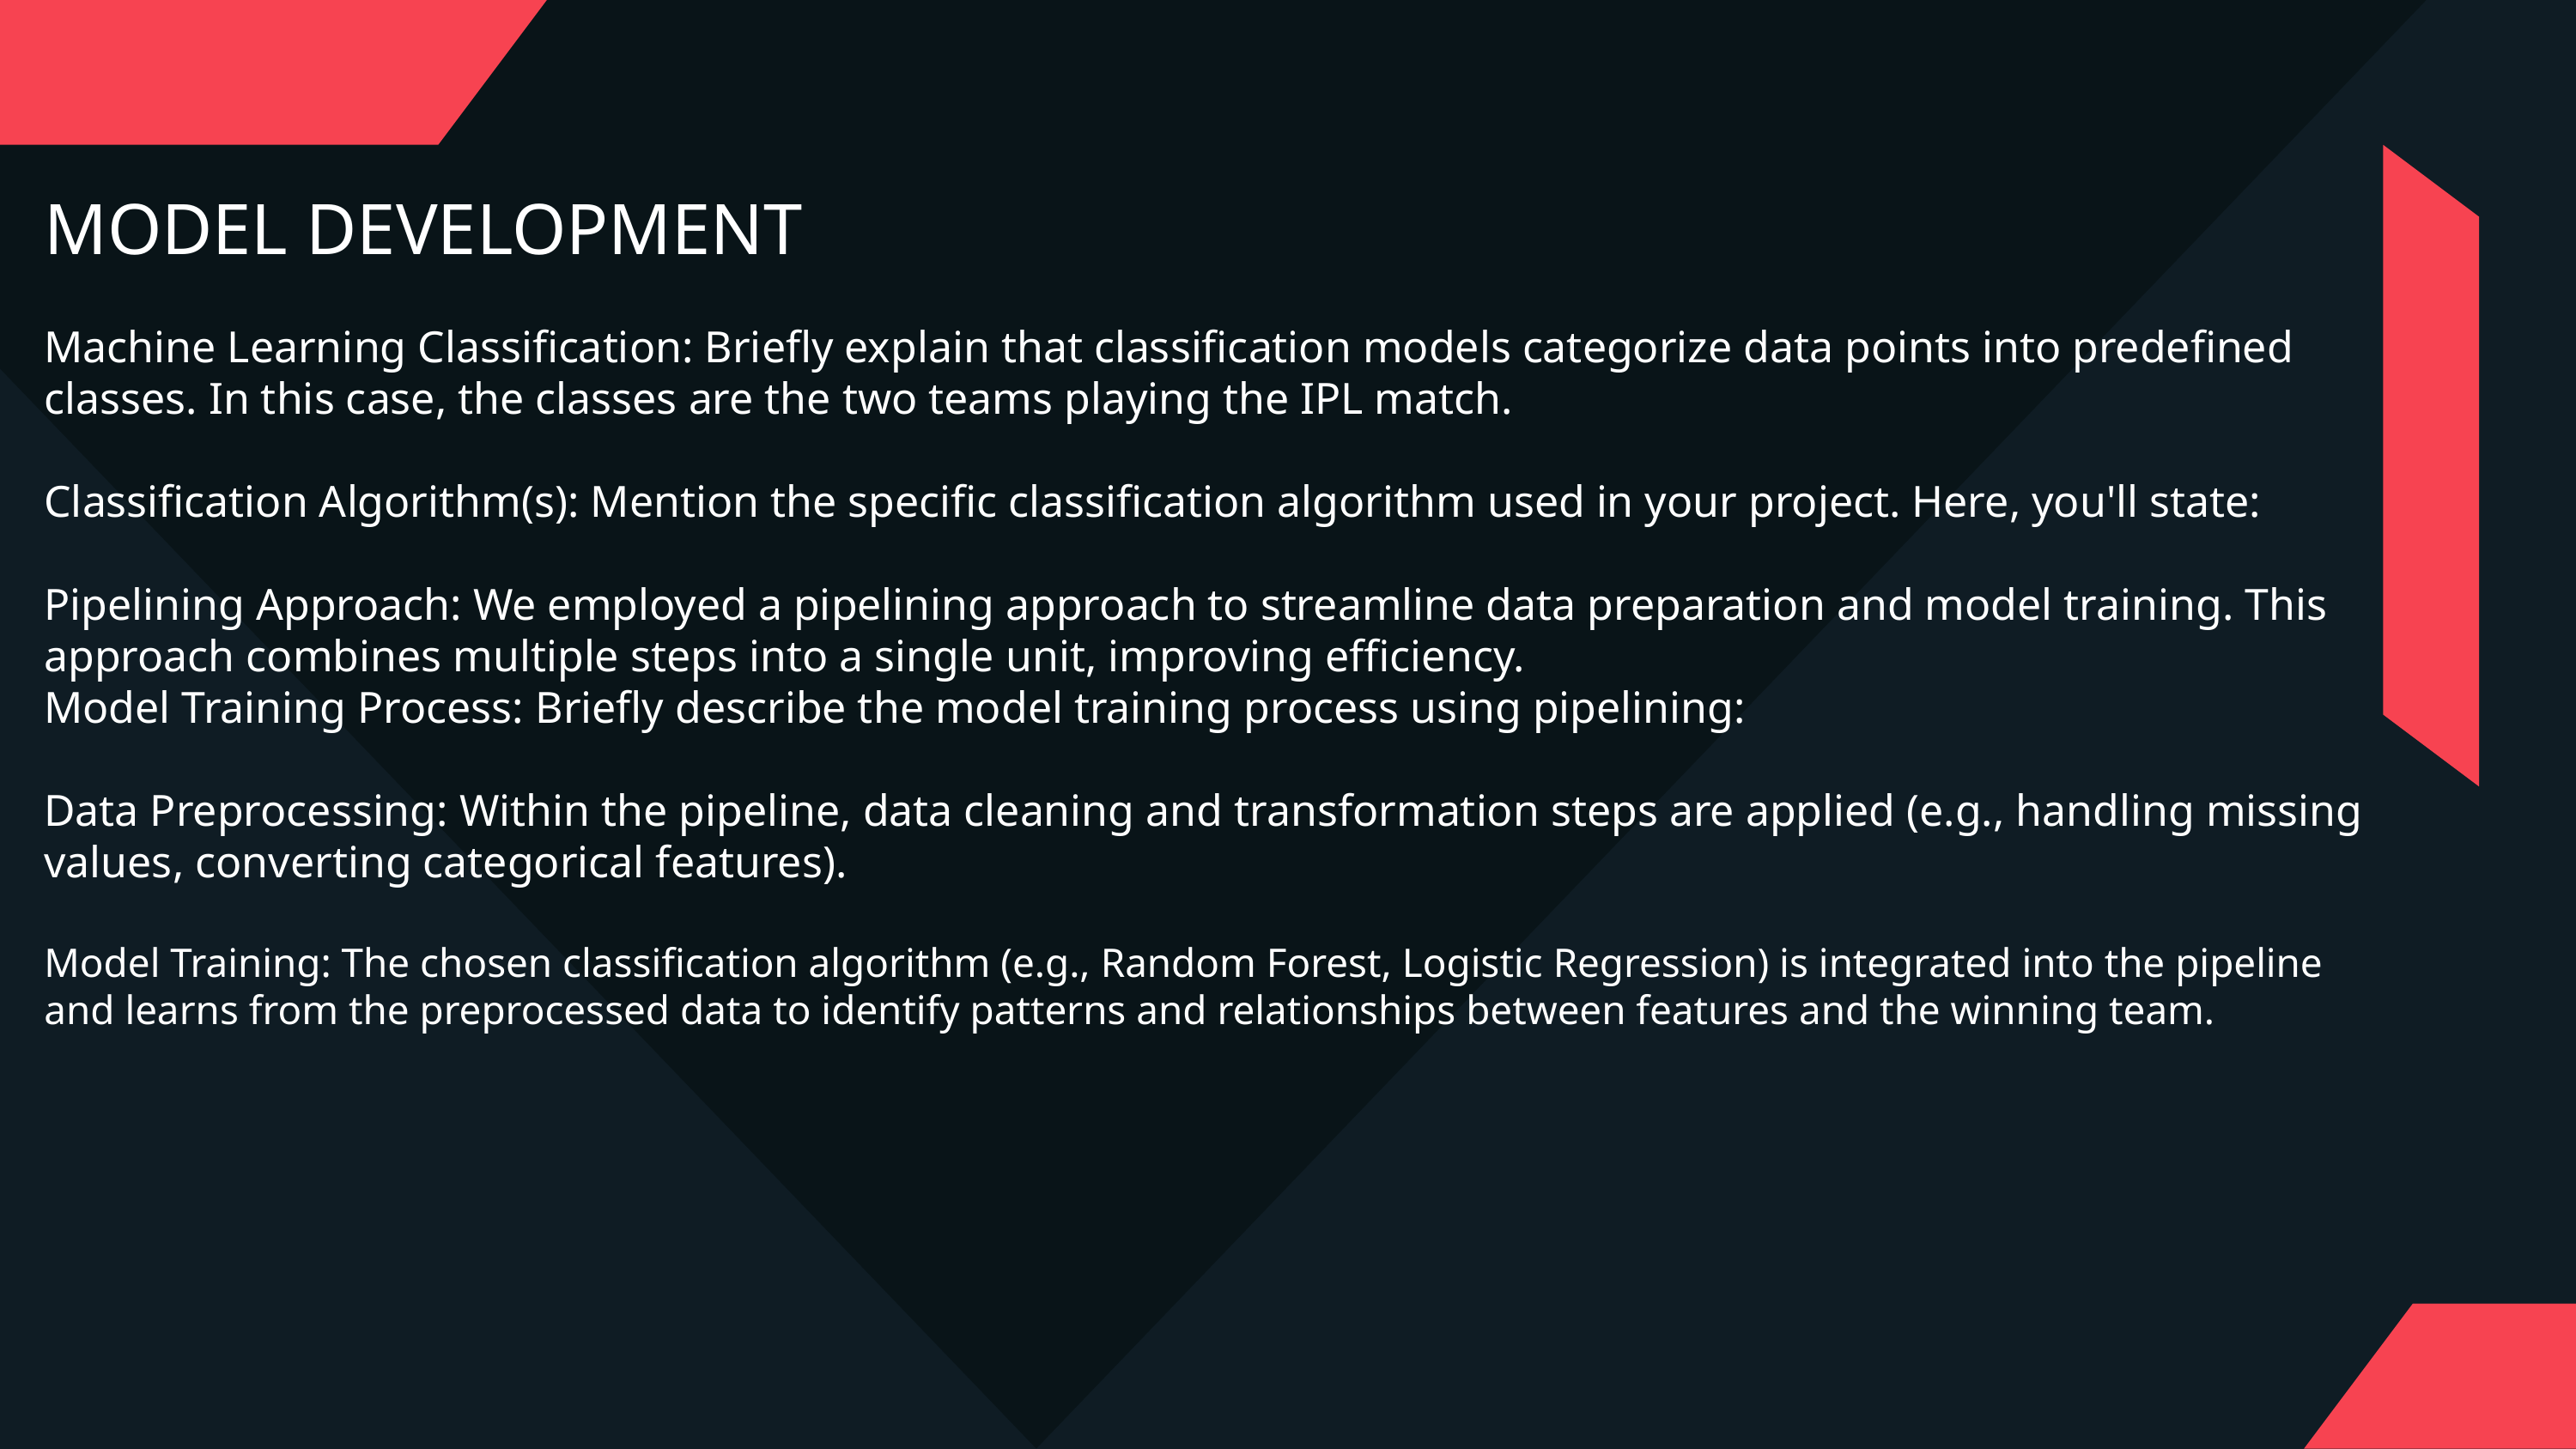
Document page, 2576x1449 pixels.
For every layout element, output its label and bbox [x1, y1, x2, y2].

text_box [0, 0, 548, 145]
text_box [2110, 417, 2576, 514]
text_box [2304, 1303, 2576, 1449]
text_box [0, 0, 2576, 1449]
